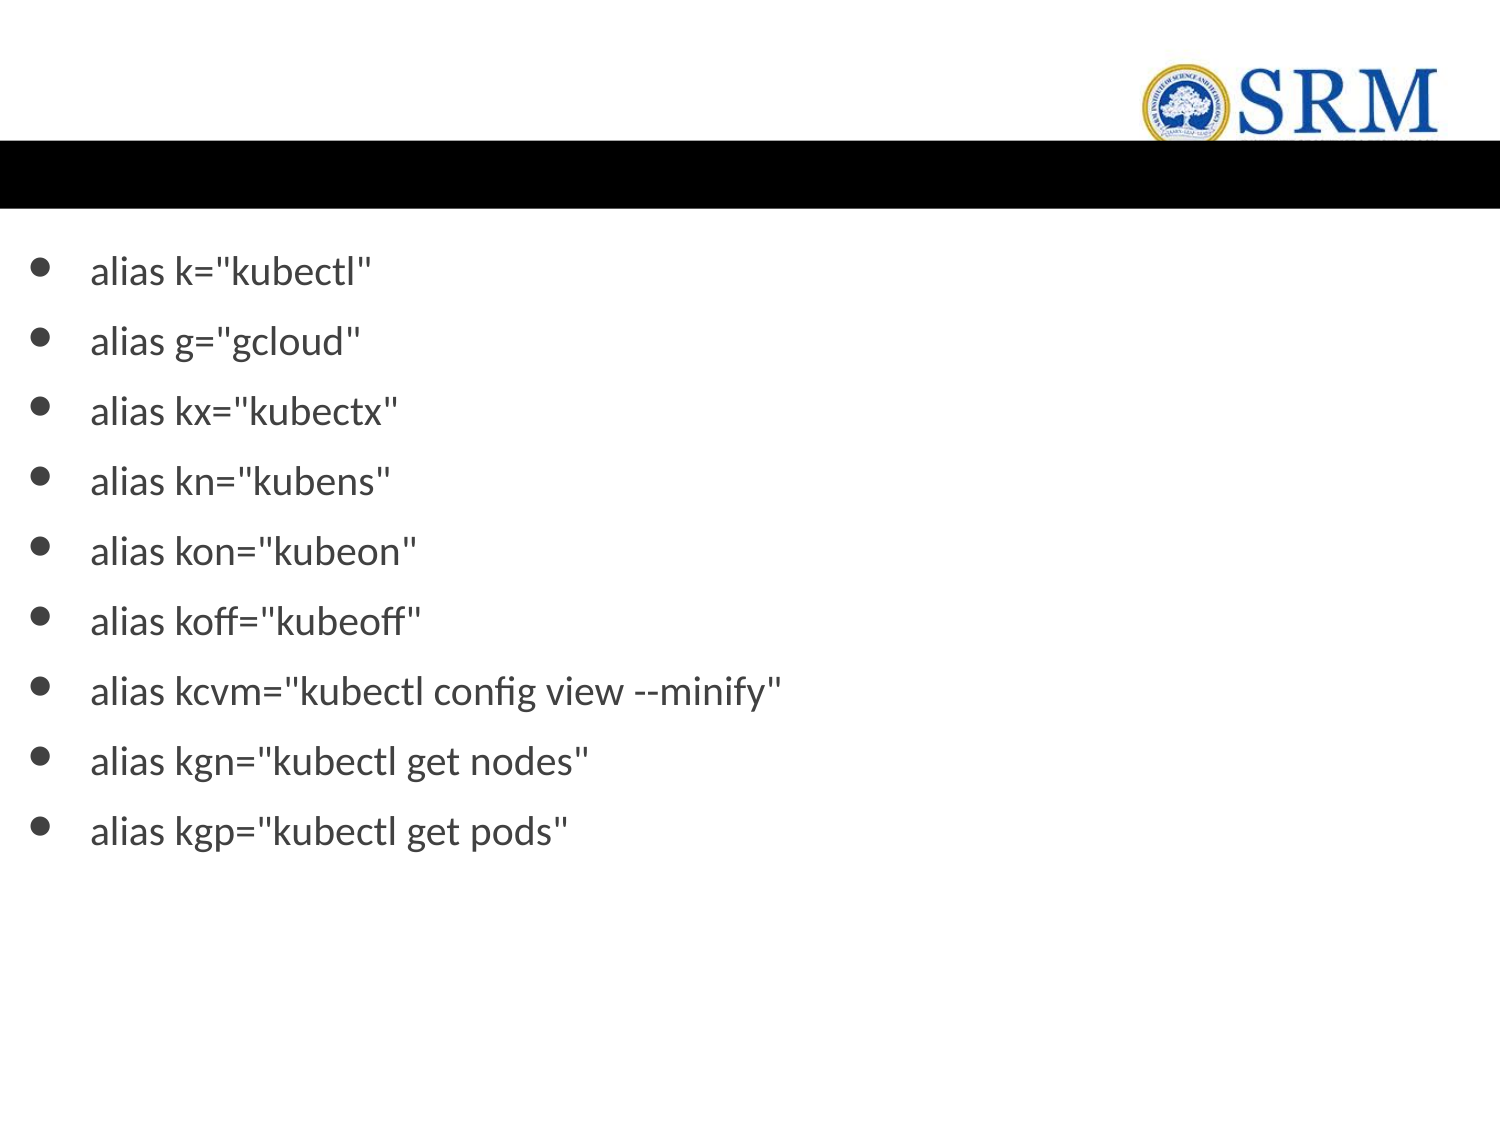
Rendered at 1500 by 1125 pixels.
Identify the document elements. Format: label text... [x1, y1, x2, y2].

text_box alias k="kubectl" alias g="gcloud" alias kx="kubectx" alias kn="kubens" alias kon="kubeon" alias koff="kubeoff" alias kcvm="kubectl config view --minify" alias kgn="kubectl get nodes" alias kgp="kubectl get pods" [0, 208, 1500, 958]
text_box [0, 140, 1500, 208]
picture [1139, 30, 1448, 140]
